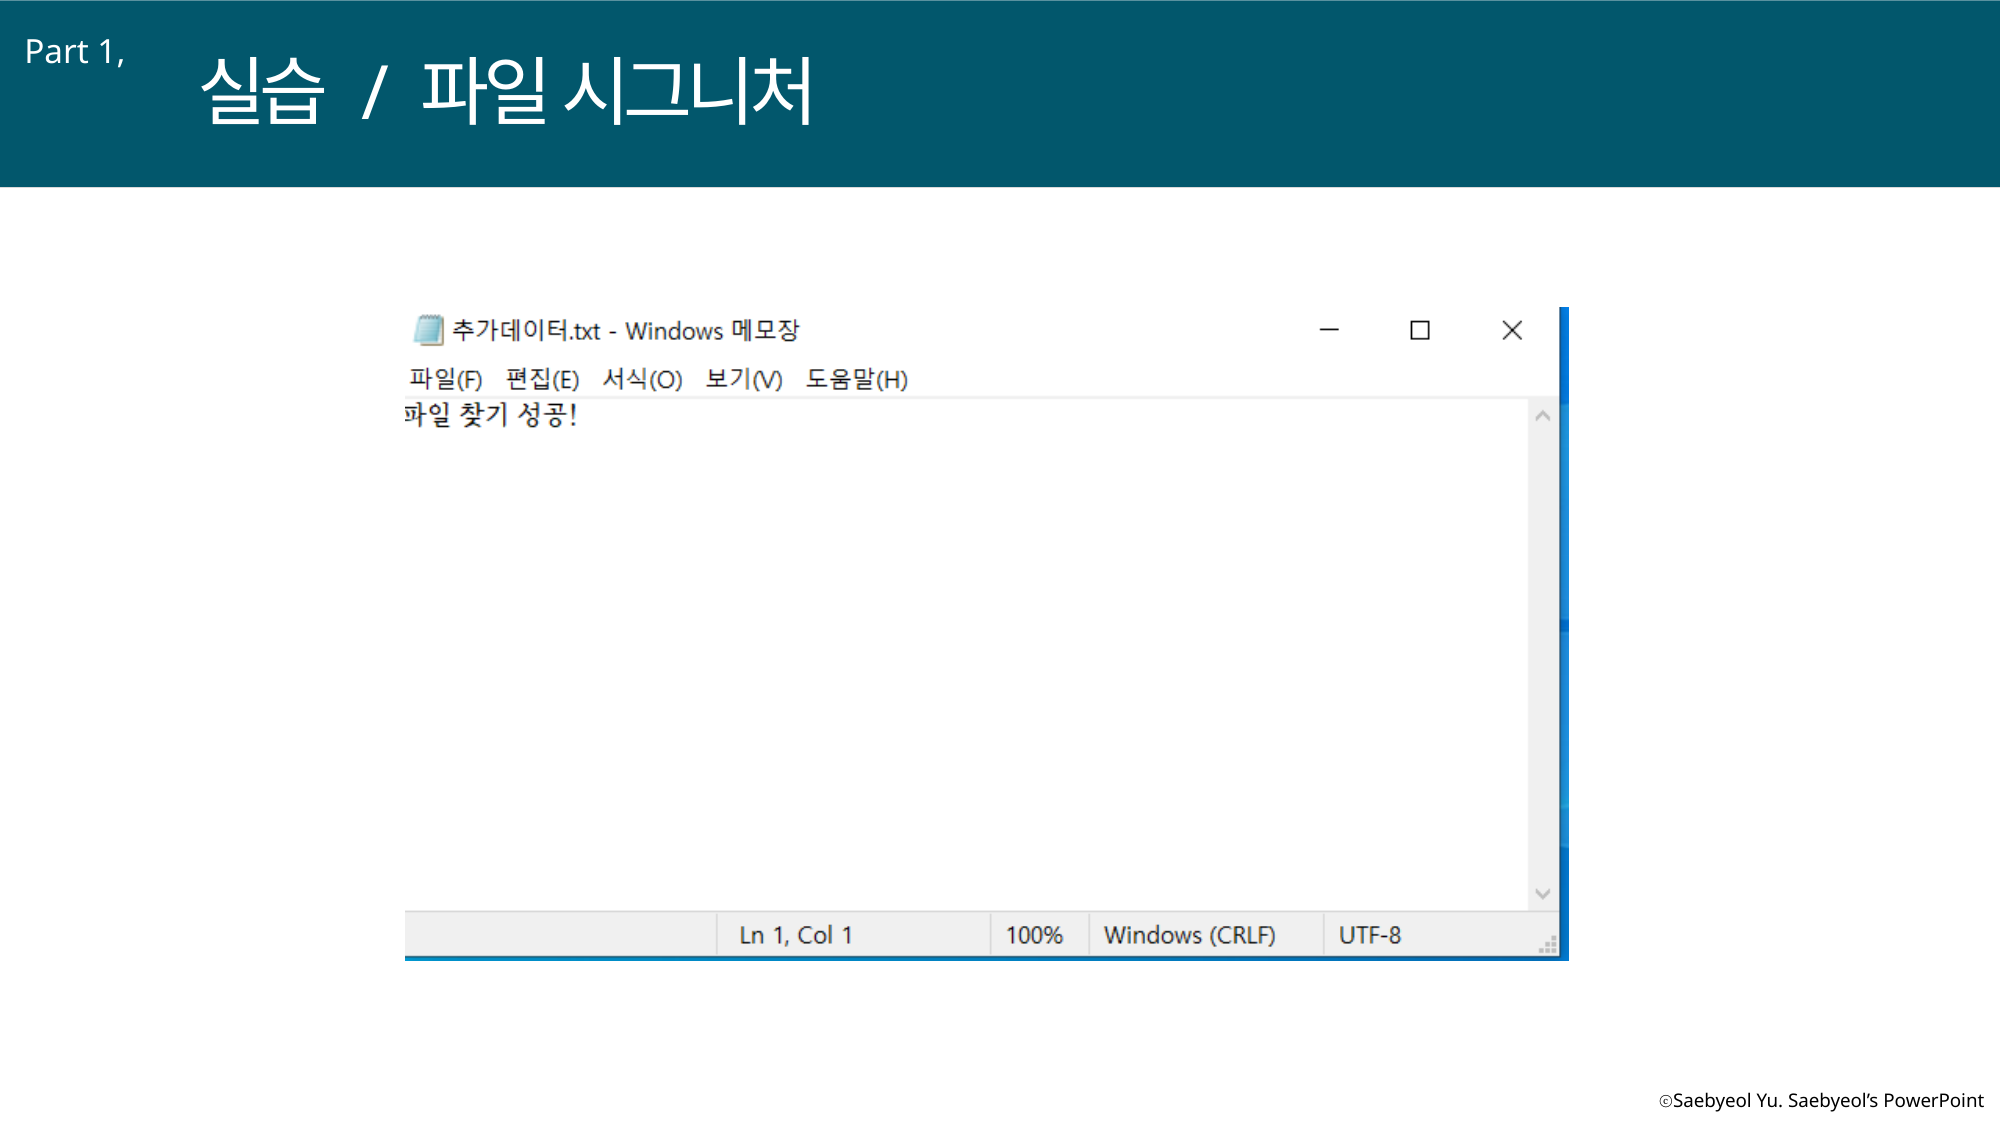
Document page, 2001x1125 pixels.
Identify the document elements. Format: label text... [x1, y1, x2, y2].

text_box 실습 / 파일 시그니처 [182, 36, 834, 142]
picture [405, 307, 1569, 961]
text_box [0, 0, 2000, 187]
text_box Part 1, [9, 22, 149, 78]
